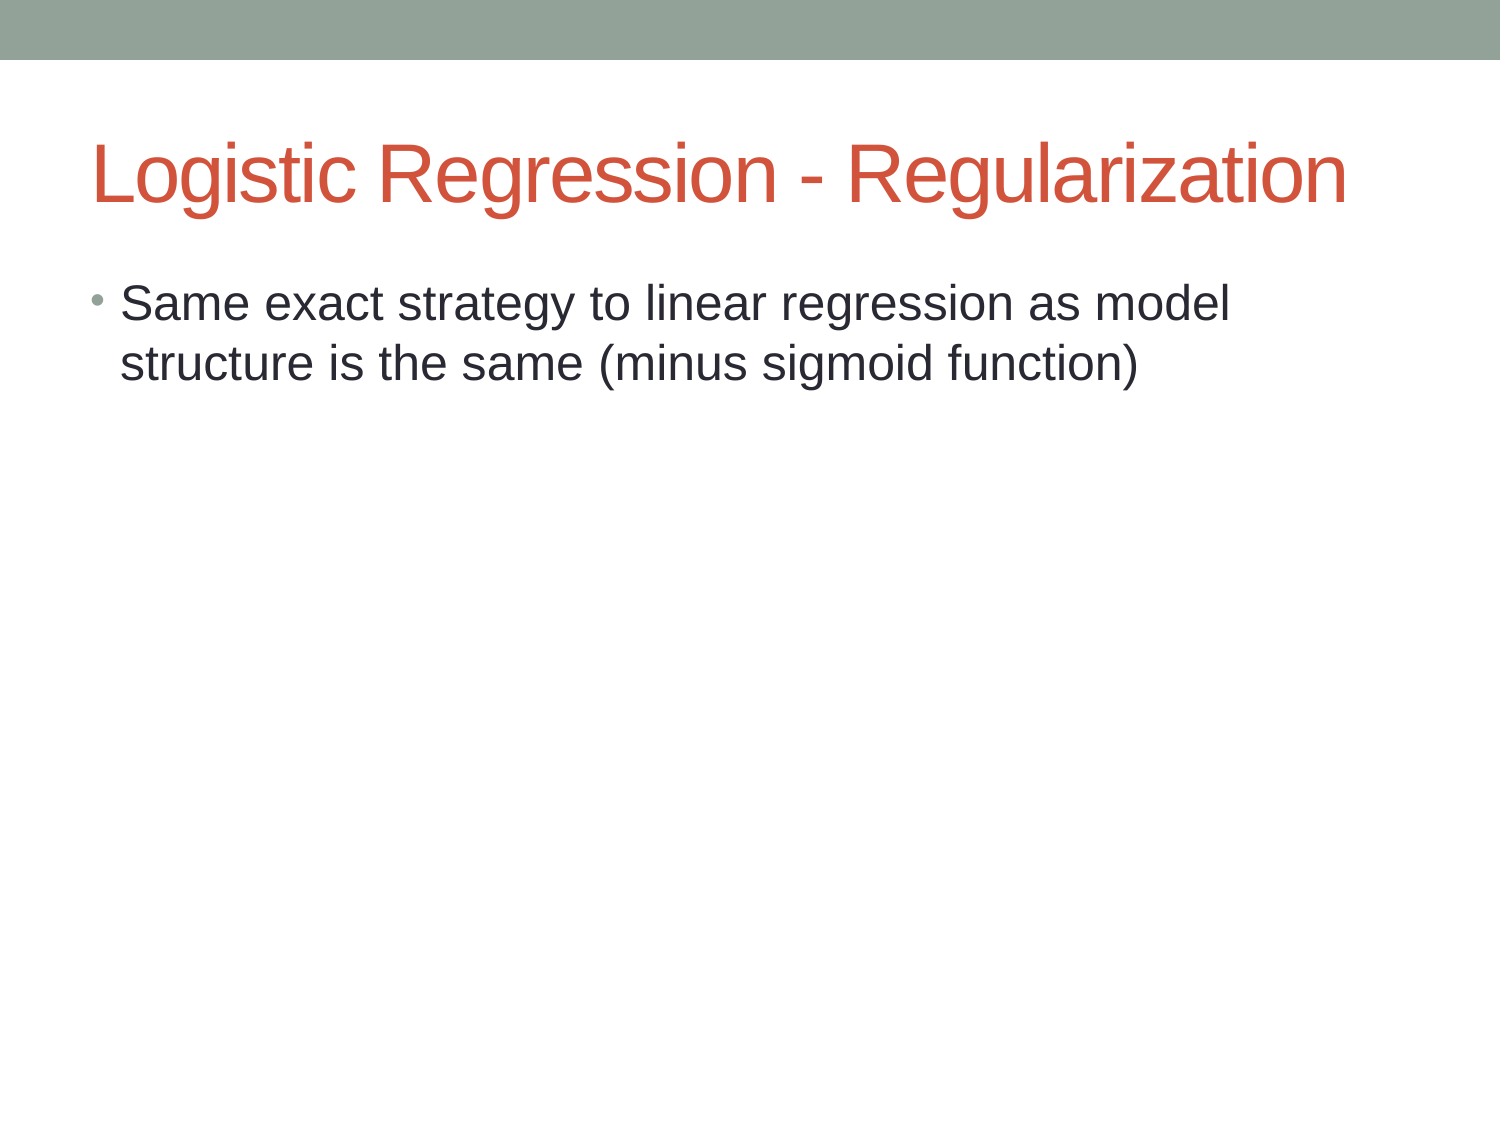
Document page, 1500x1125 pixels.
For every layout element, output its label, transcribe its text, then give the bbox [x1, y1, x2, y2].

list Same exact strategy to linear regression as model structure is the same (minus sigmoid function) [75, 262, 1425, 1063]
title Logistic Regression - Regularization [75, 87, 1425, 250]
